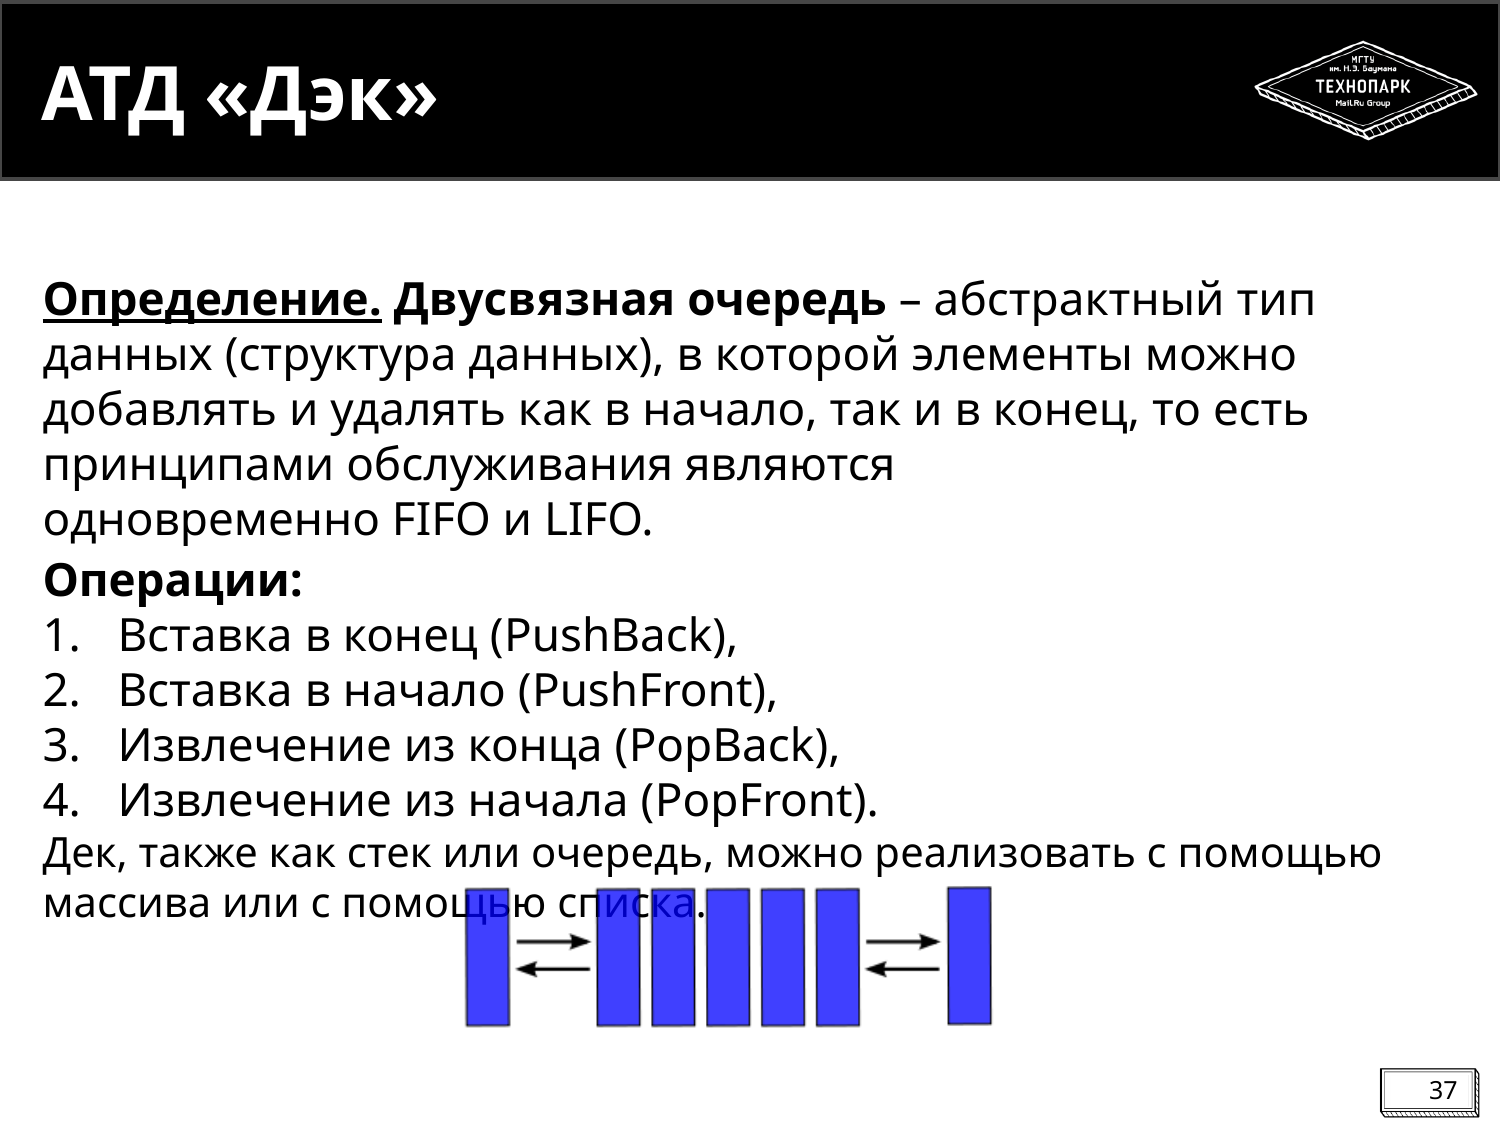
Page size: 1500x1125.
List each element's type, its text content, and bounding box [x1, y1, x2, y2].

picture [448, 873, 1009, 1037]
title АТД «Дэк» [26, 15, 1250, 166]
list Определение. Двусвязная очередь – абстрактный тип данных (структура данных), в которой элементы можно добавлять и удалять как в начало, так и в конец, то есть принципами обслуживания являются одновременно FIFO и LIFO. Операции: Вставка в конец (PushBack), Вставка в начало (PushFront), Извлечение из конца (PopBack), Извлечение из начала (PopFront). Дек, также как стек или очередь, можно реализовать с помощью массива или с помощью списка. [27, 262, 1475, 1050]
picture [1250, 19, 1492, 162]
picture [1366, 1060, 1495, 1125]
slide_number 37 [1130, 1069, 1473, 1114]
